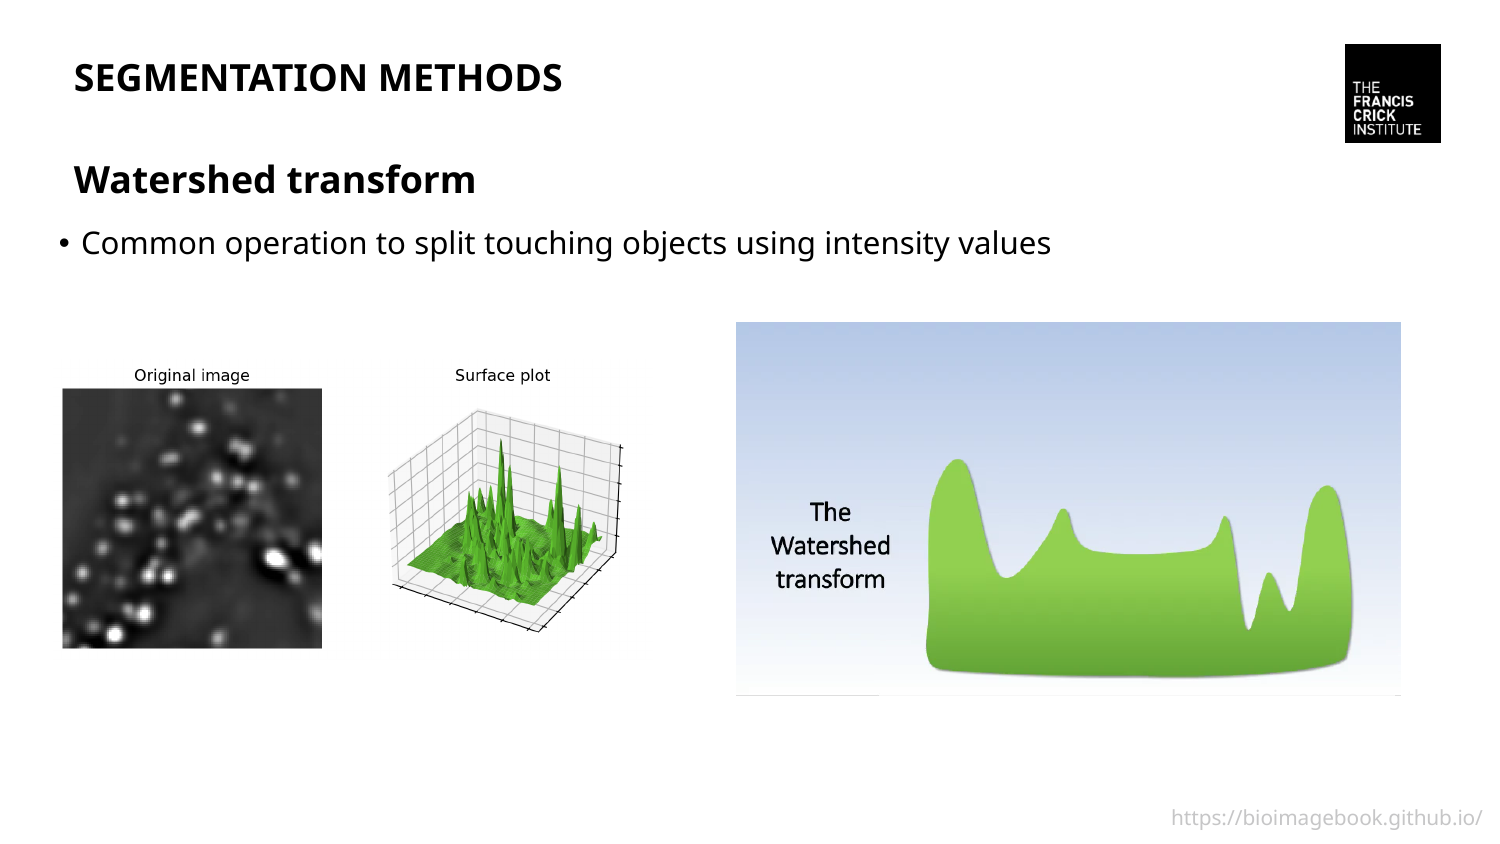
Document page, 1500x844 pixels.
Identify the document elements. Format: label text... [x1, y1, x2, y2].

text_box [735, 321, 1402, 697]
picture [1345, 44, 1441, 143]
picture [52, 359, 653, 660]
title SEGMENTATION METHODS Watershed transform [58, 43, 1171, 221]
text_box https://bioimagebook.github.io/ [996, 803, 1483, 841]
text_box Common operation to split touching objects using intensity values [58, 221, 1447, 798]
